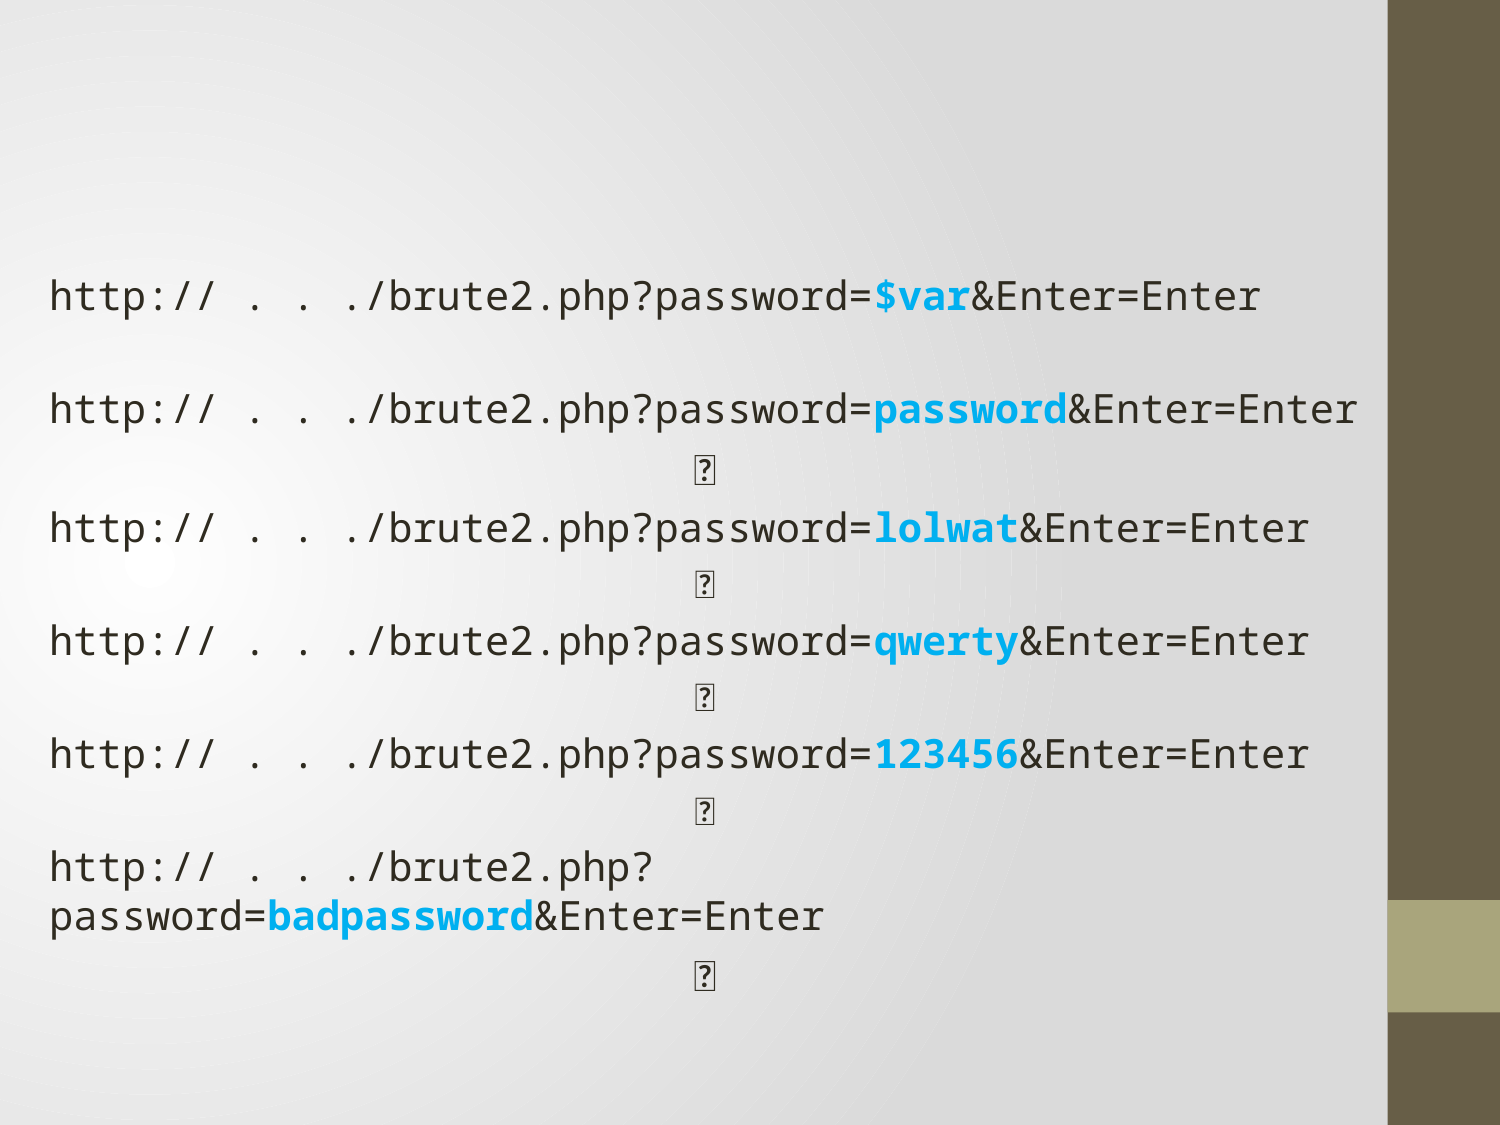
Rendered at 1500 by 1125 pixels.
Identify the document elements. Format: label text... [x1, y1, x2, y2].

list http:// . . ./brute2.php?password=$var&Enter=Enter http:// . . ./brute2.php?password=password&Enter=Enter 🛑 http:// . . ./brute2.php?password=lolwat&Enter=Enter 🛑 http:// . . ./brute2.php?password=qwerty&Enter=Enter 🛑 http:// . . ./brute2.php?password=123456&Enter=Enter 🛑 http:// . . ./brute2.php?password=badpassword&Enter=Enter ✅ [16, 262, 1376, 1050]
